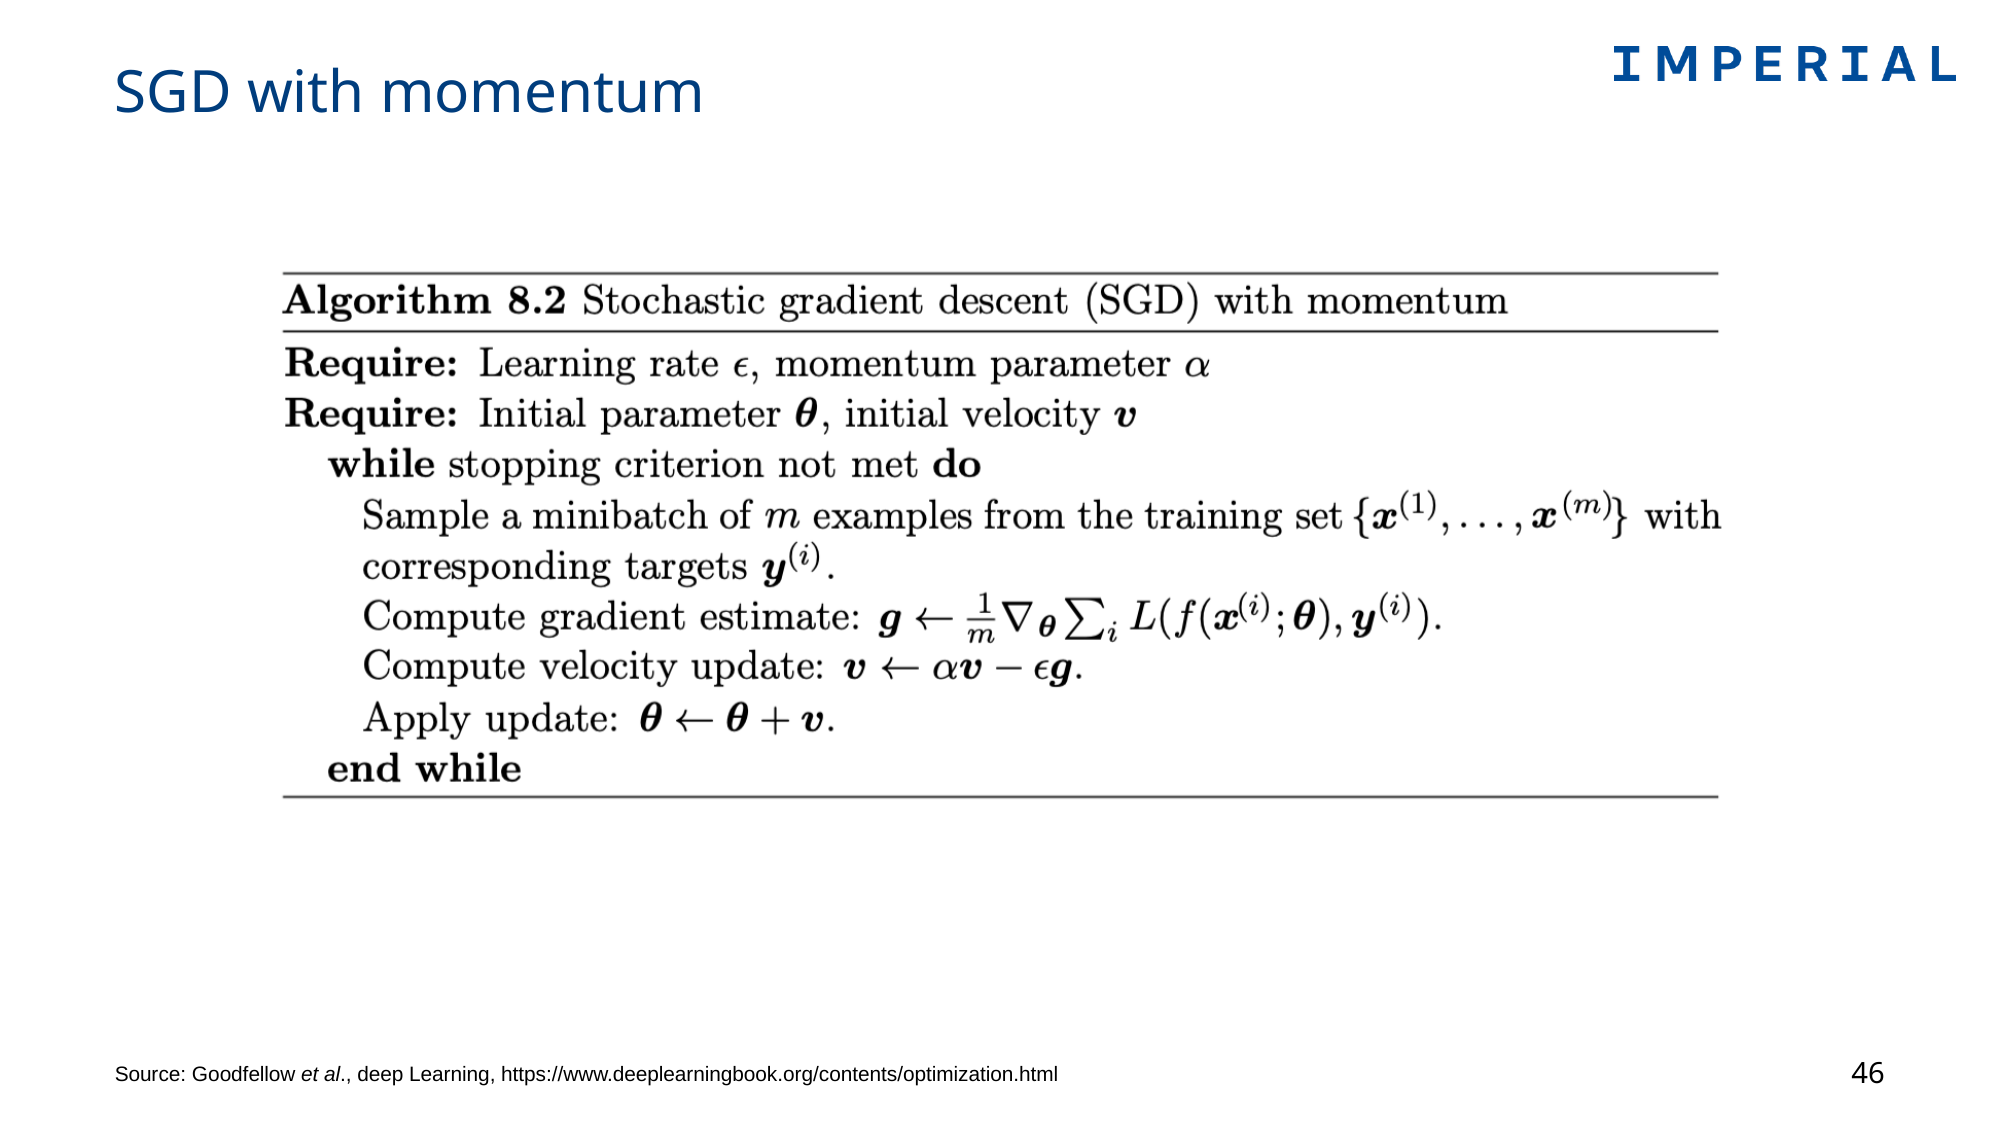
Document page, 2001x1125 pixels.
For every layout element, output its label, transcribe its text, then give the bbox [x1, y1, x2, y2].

slide_number 46 [1433, 1046, 1901, 1103]
picture [1900, 46, 1956, 81]
title SGD with momentum [99, 0, 1900, 184]
picture [248, 222, 1779, 826]
text_box Source: Goodfellow et al., deep Learning, https://www.deeplearningbook.org/contents/optimization.html [99, 1053, 1560, 1094]
